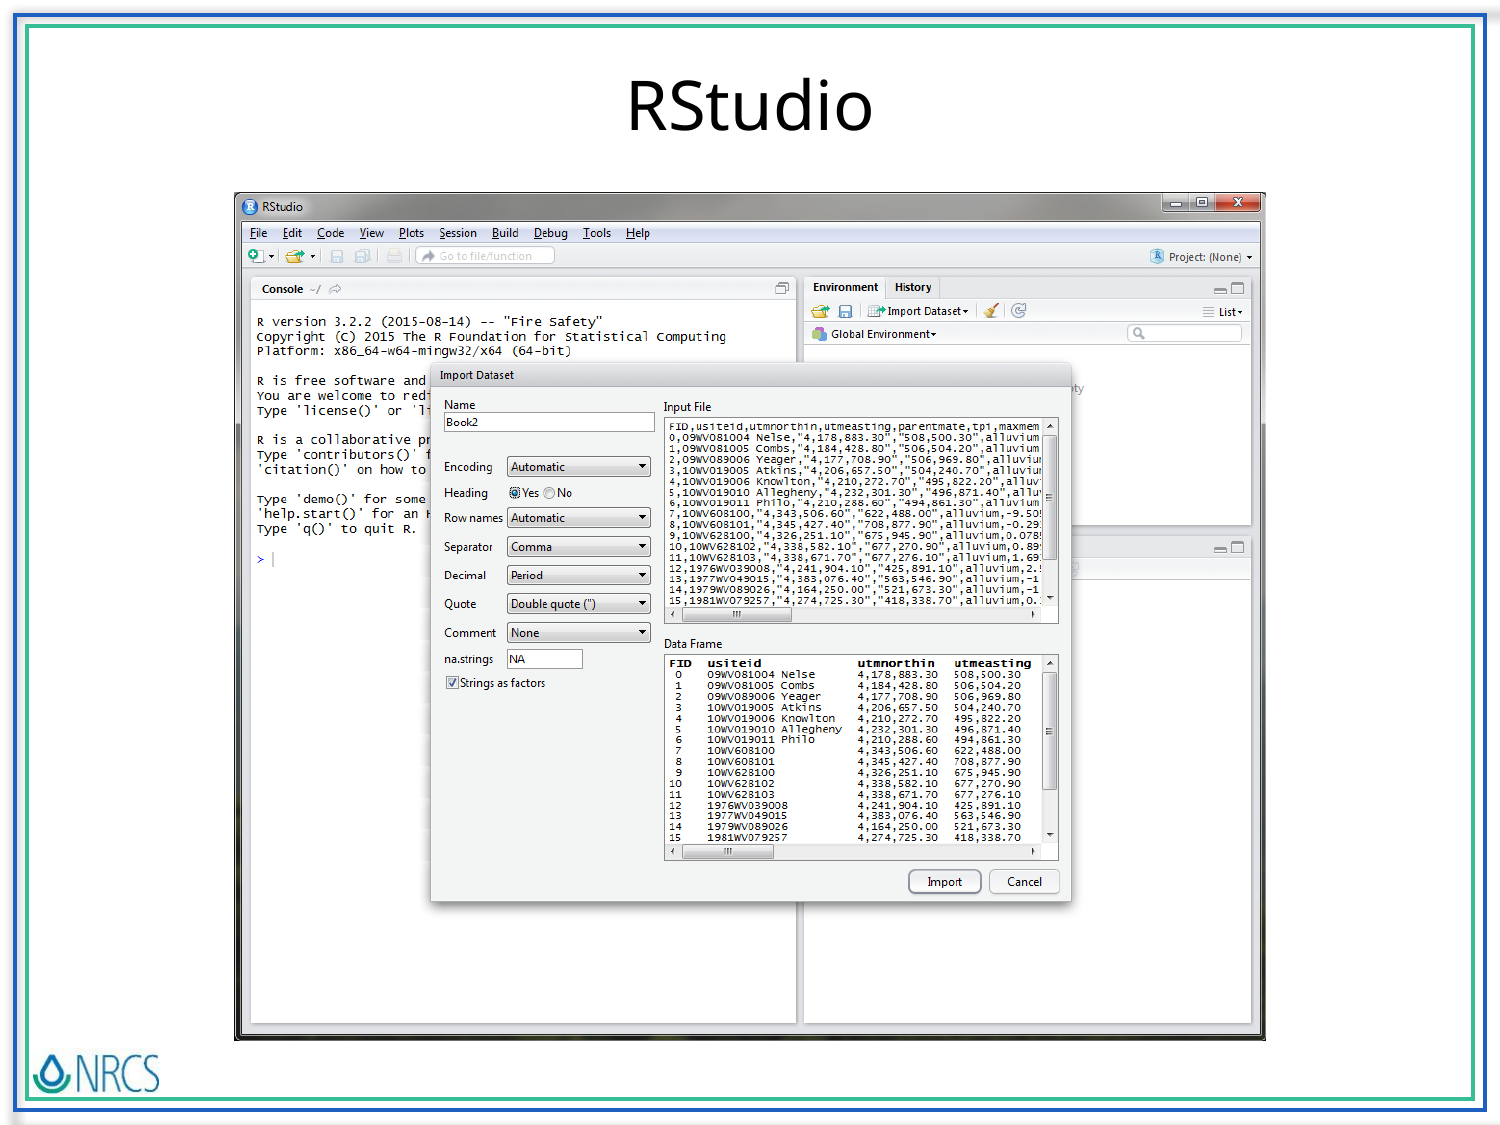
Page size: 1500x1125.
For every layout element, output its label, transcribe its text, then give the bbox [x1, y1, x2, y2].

picture [33, 1048, 159, 1094]
picture [234, 192, 1266, 1041]
title RStudio [103, 0, 1397, 218]
